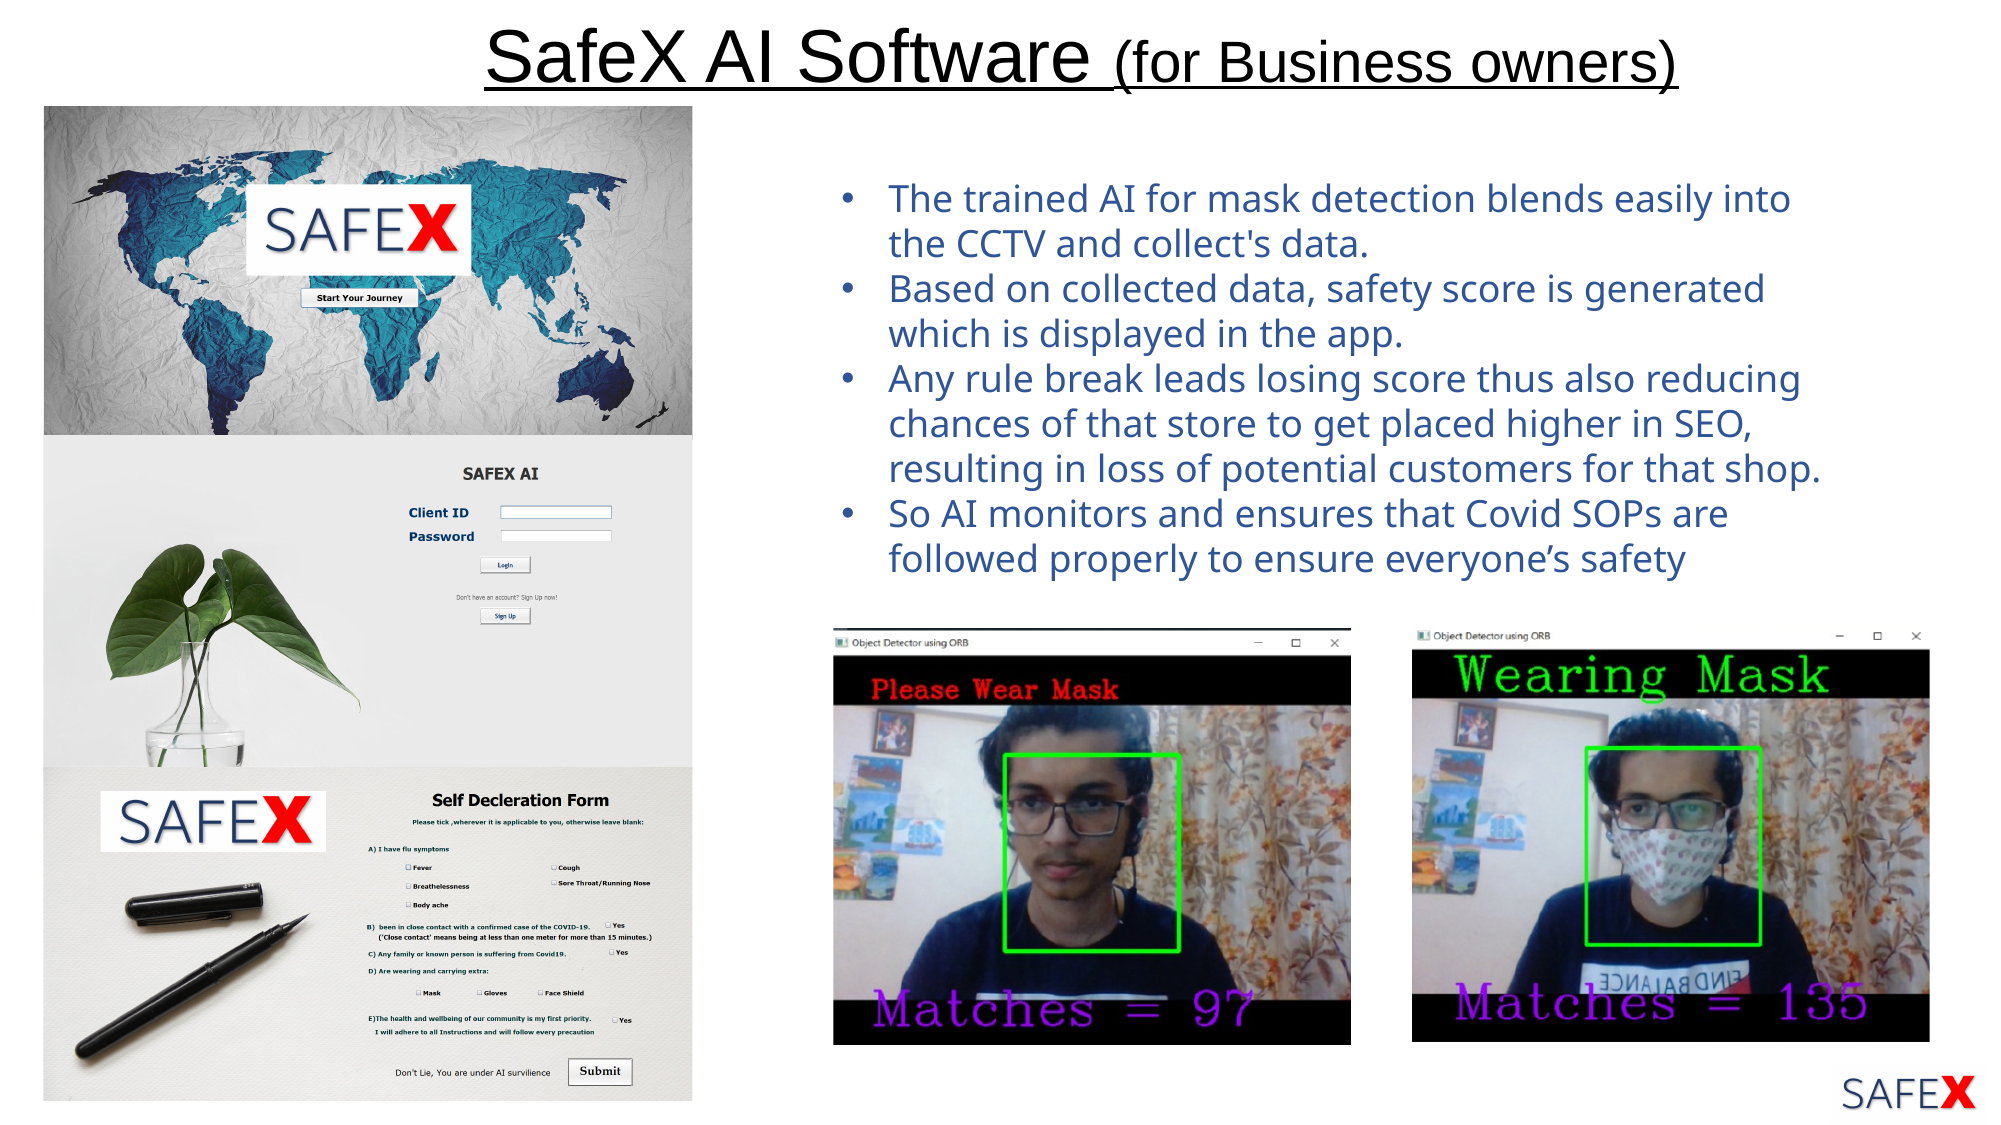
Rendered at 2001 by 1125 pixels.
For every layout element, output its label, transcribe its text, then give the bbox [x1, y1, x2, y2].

text_box The trained AI for mask detection blends easily into the CCTV and collect's data. Based on collected data, safety score is generated which is displayed in the app. Any rule break leads losing score thus also reducing chances of that store to get placed higher in SEO, resulting in loss of potential customers for that shop. So AI monitors and ensures that Covid SOPs are followed properly to ensure everyone’s safety [826, 167, 1876, 648]
picture [833, 628, 1351, 1045]
text_box SafeX AI Software (for Business owners) [469, 0, 1694, 105]
picture [43, 105, 693, 1101]
picture [1829, 1062, 1985, 1125]
picture [1411, 625, 1930, 1042]
